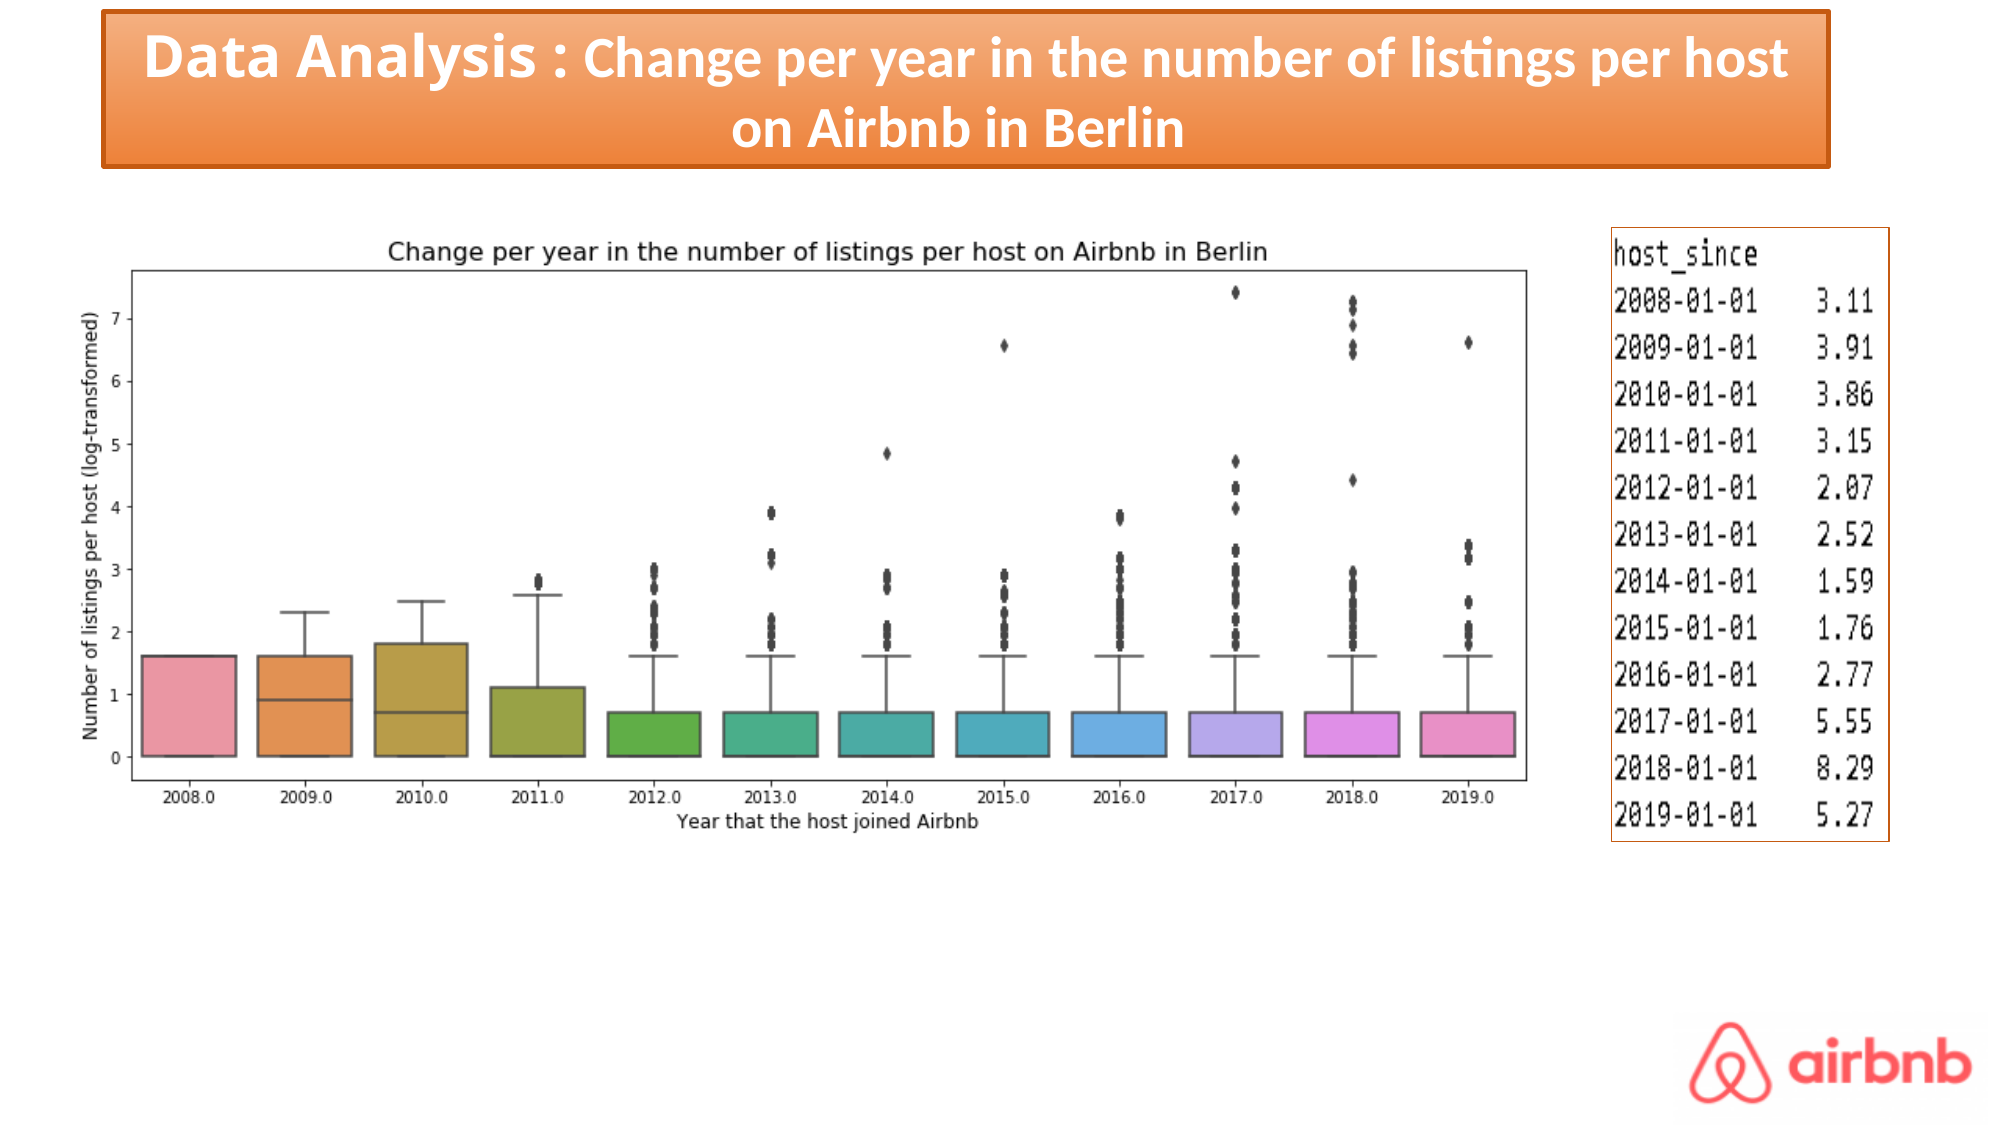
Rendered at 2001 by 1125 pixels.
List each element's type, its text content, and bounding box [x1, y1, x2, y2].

text_box Data Analysis : Change per year in the number of listings per host on Airbnb in Berlin [103, 11, 1829, 167]
picture [1612, 227, 1889, 841]
picture [58, 227, 1576, 841]
picture [1657, 1011, 2000, 1125]
